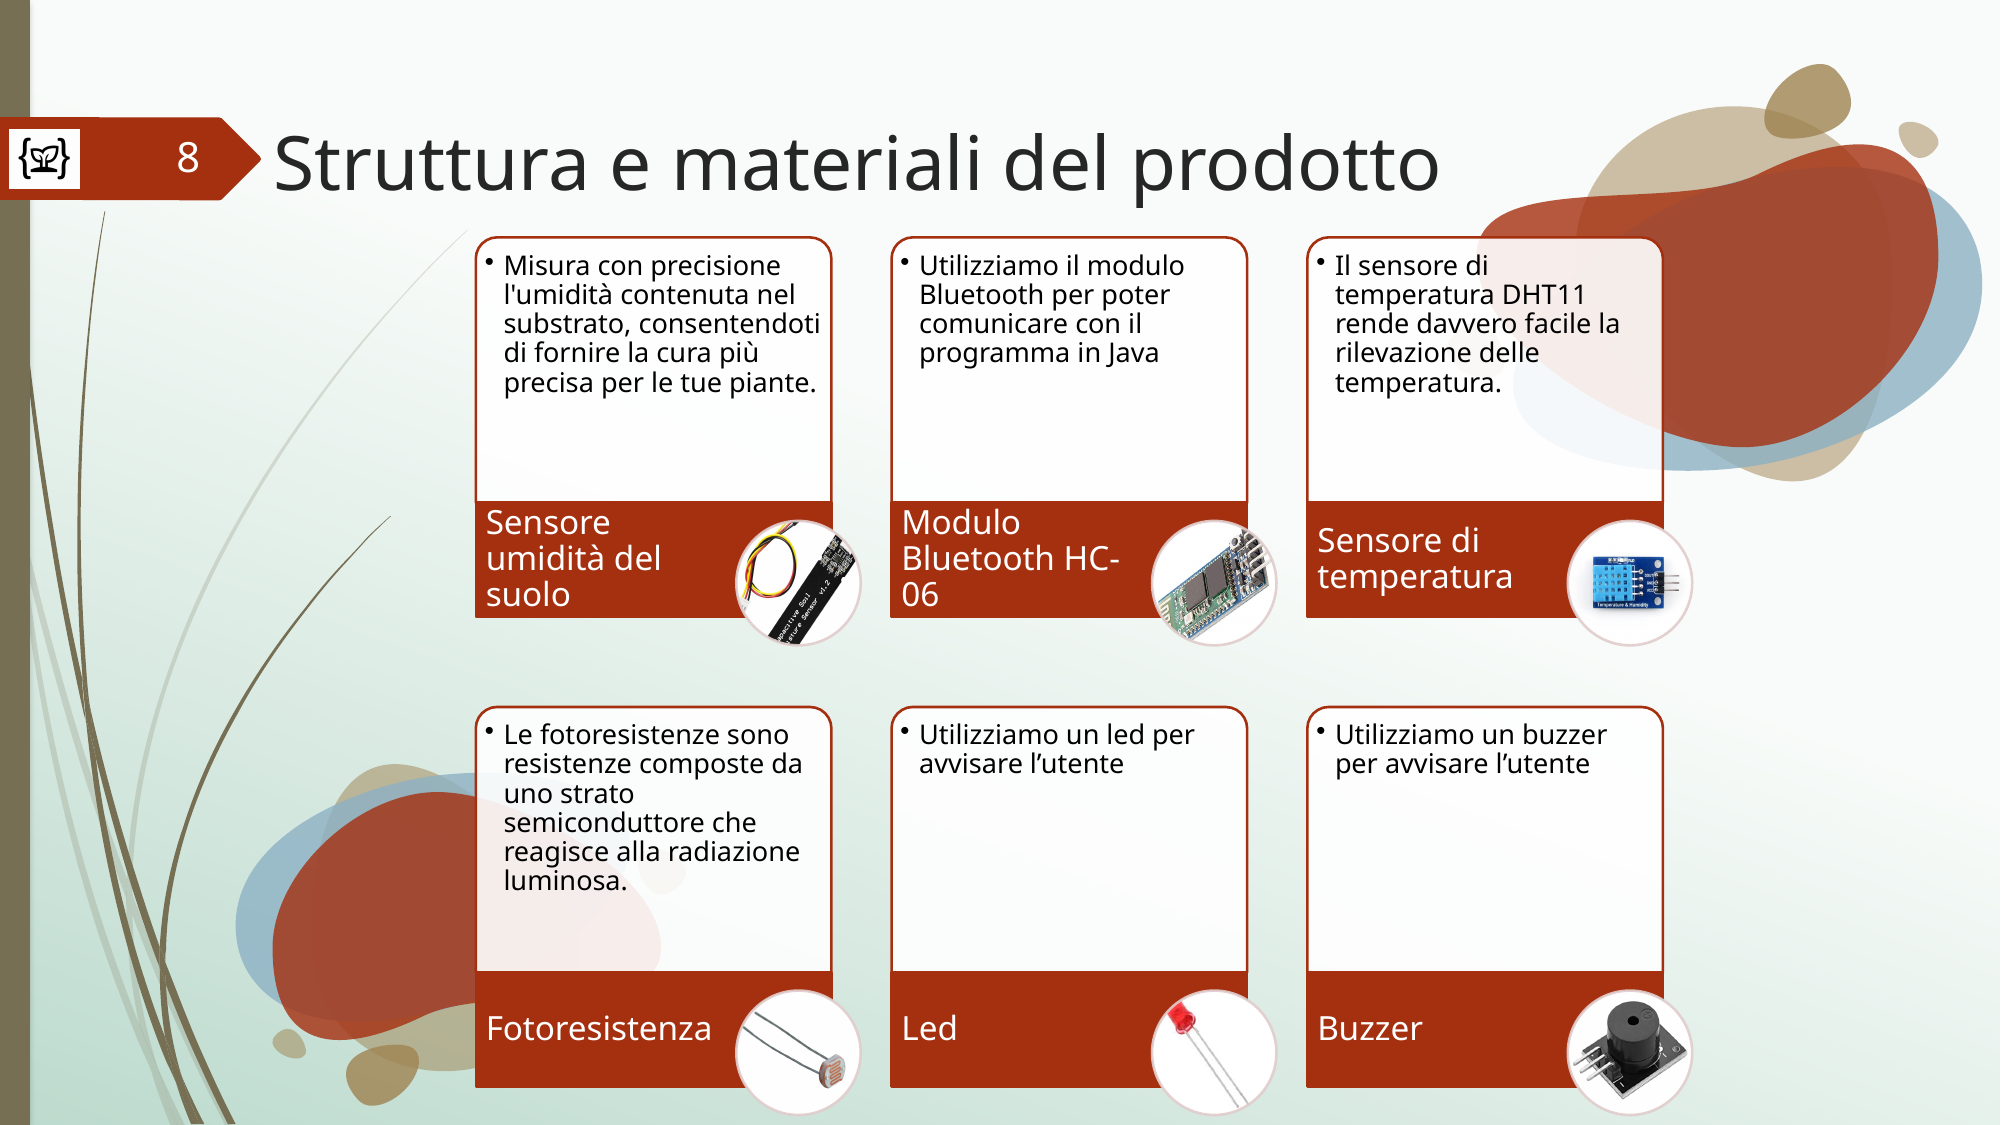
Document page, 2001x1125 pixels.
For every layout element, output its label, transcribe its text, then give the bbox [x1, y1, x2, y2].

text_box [340, 236, 1828, 1117]
title Struttura e materiali del prodotto [258, 108, 1441, 237]
slide_number 8 [87, 129, 216, 190]
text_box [235, 763, 336, 1106]
picture [9, 128, 80, 190]
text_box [1446, 63, 1983, 482]
